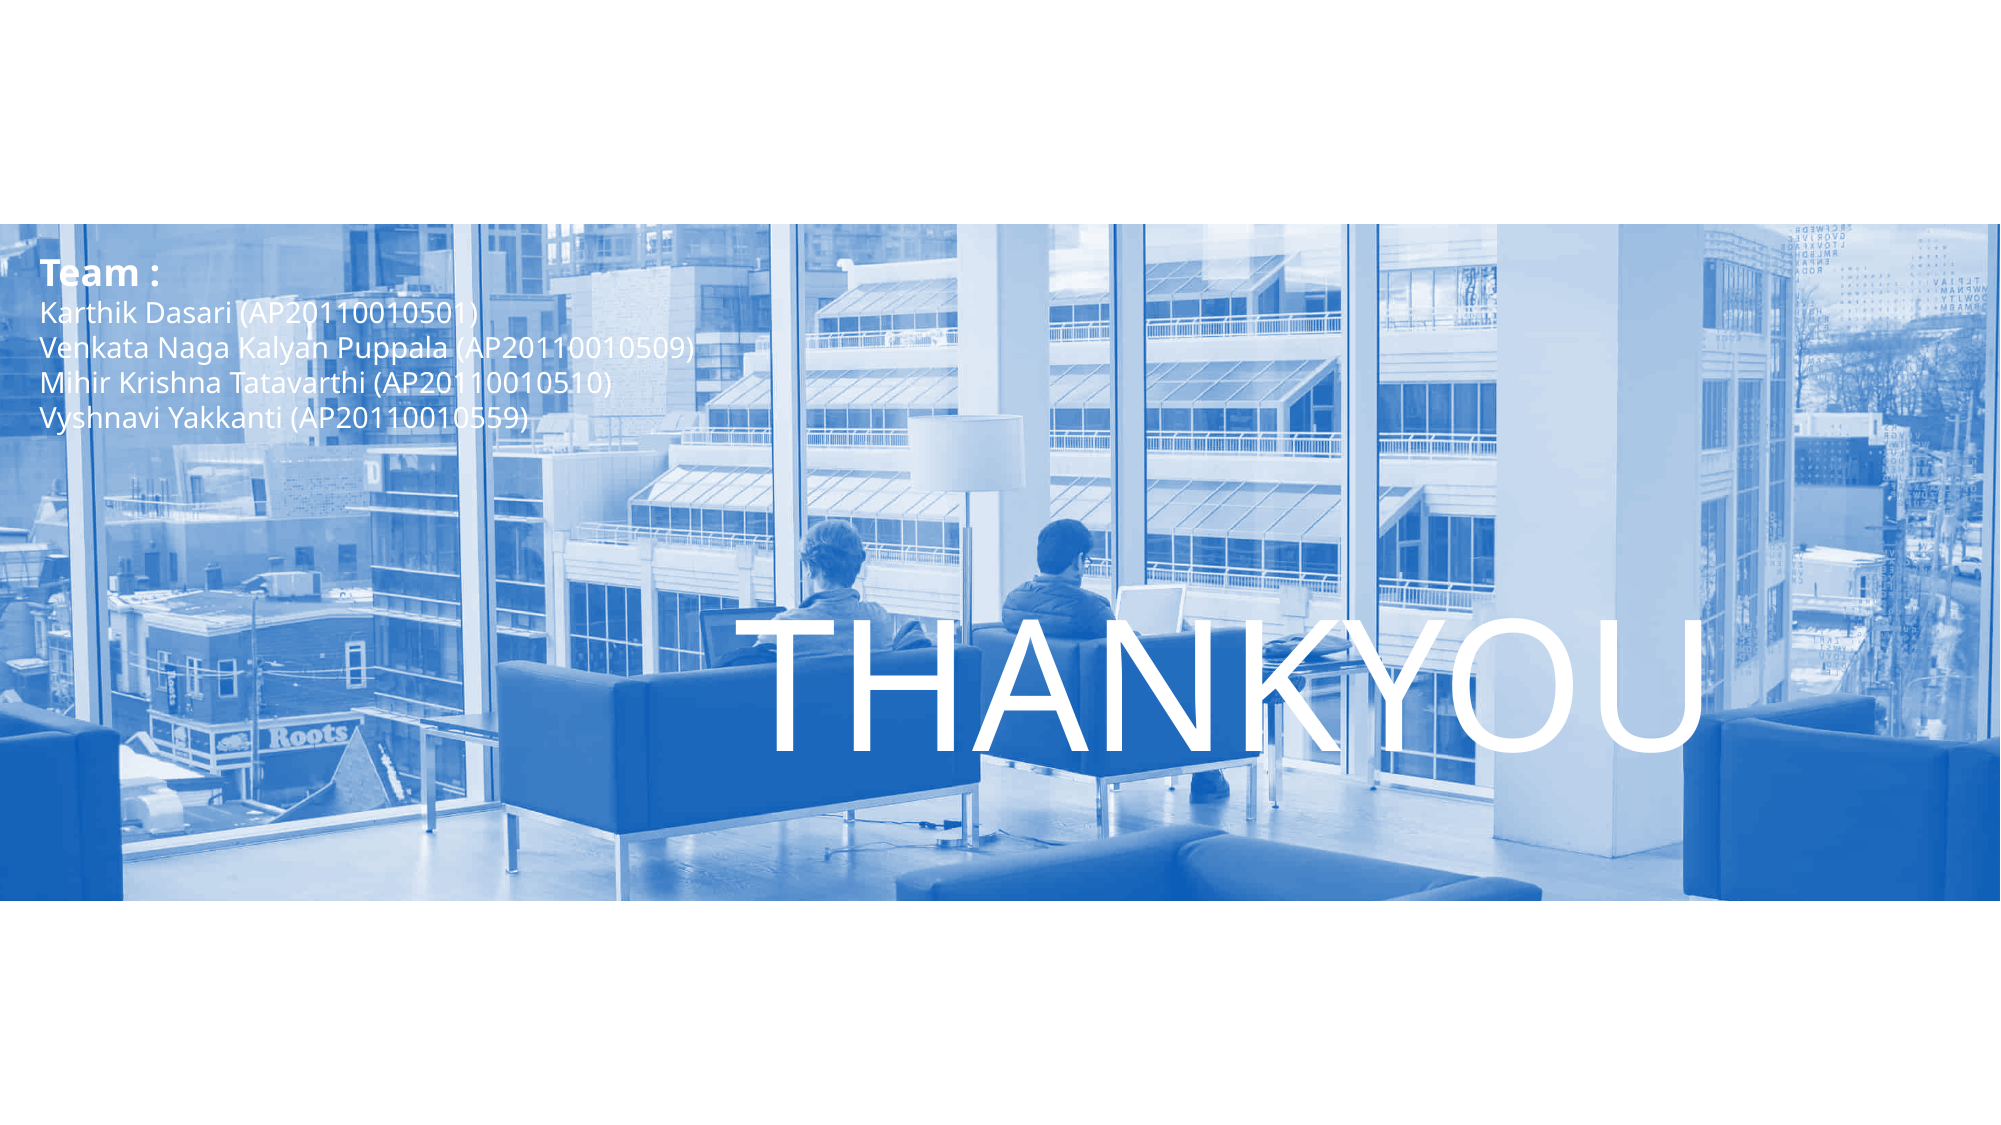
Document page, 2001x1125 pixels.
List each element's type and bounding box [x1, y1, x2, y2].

picture [0, 224, 2000, 901]
